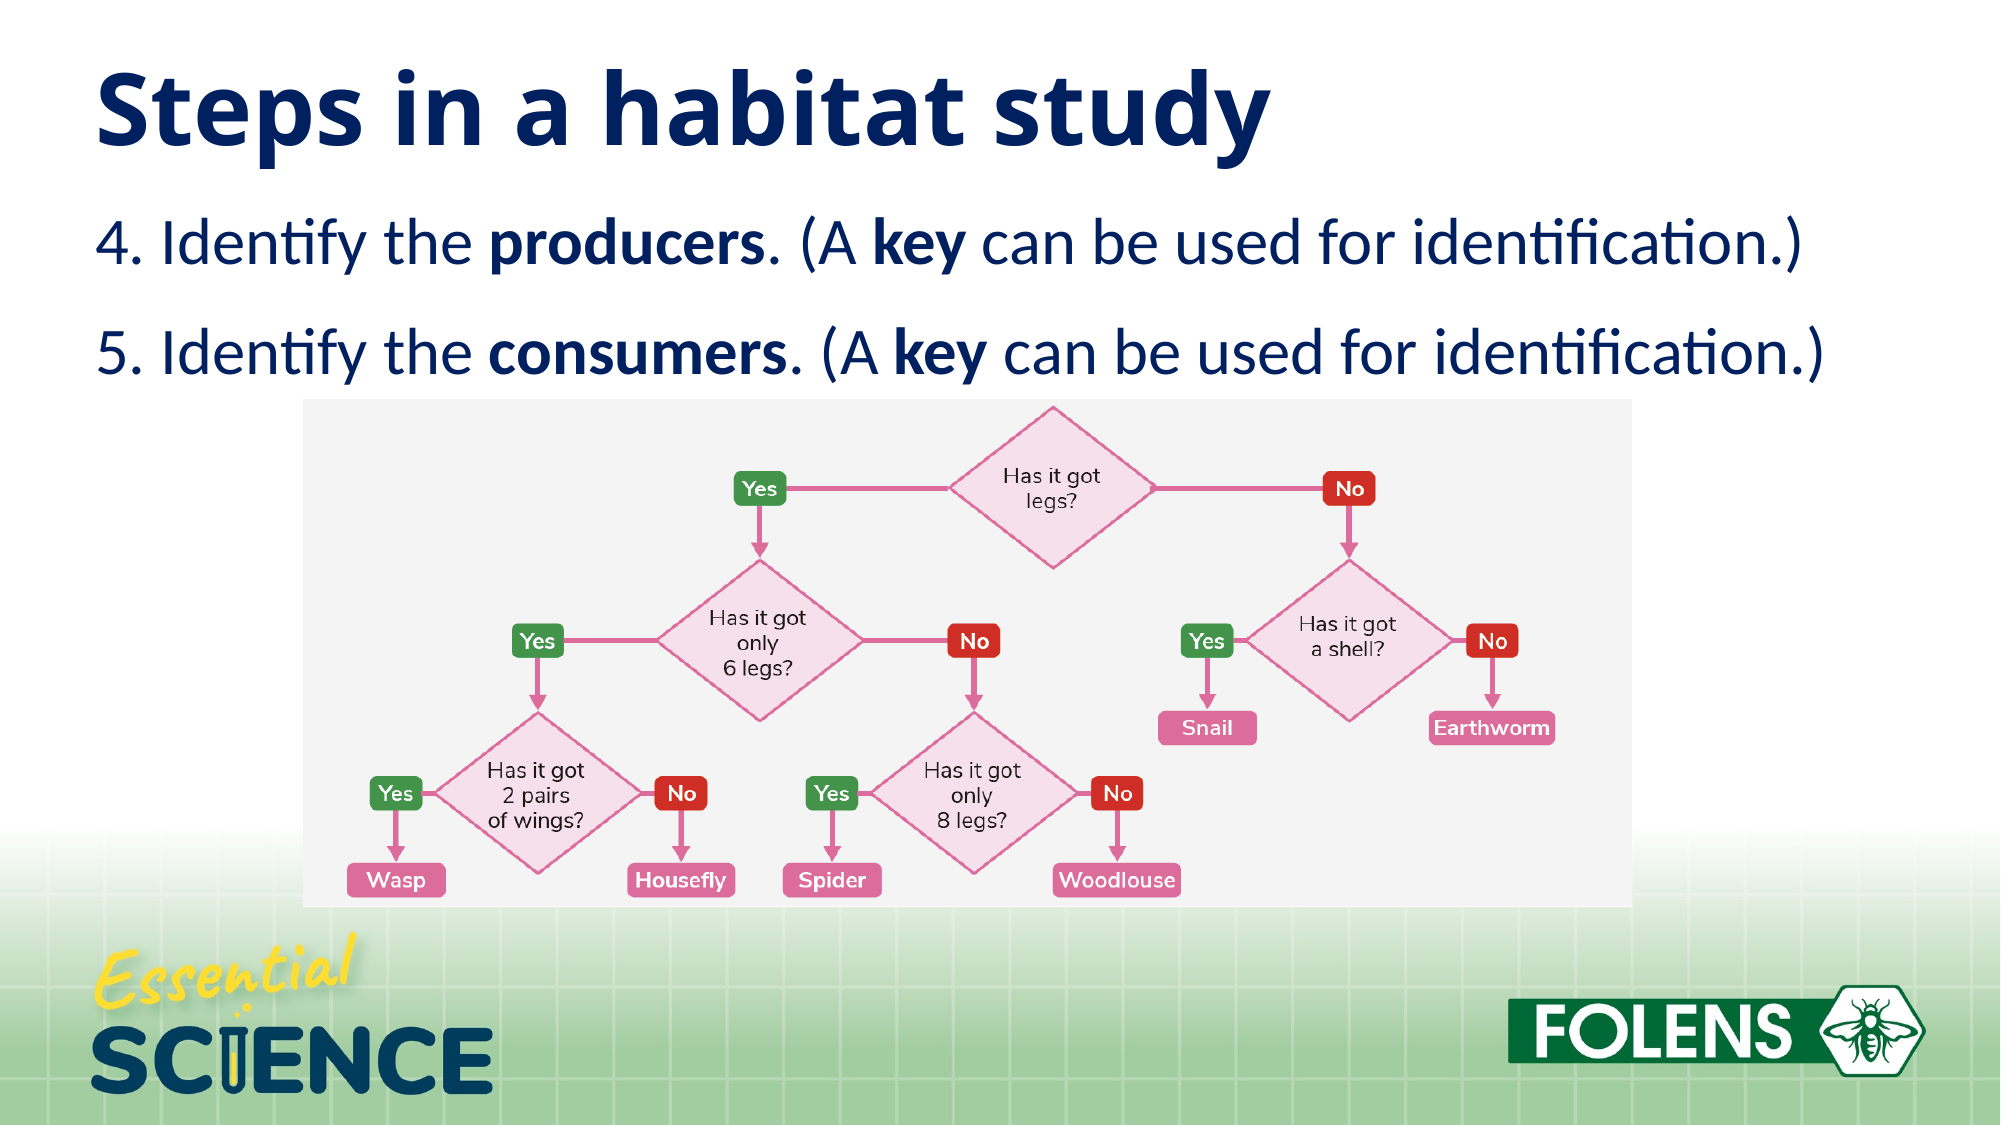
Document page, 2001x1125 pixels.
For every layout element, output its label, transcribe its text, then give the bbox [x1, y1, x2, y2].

text_box 4. Identify the producers. (A key can be used for identification.) 5. Identify the consumers. (A key can be used for identification.) [80, 144, 1896, 442]
title Steps in a habitat study [80, 0, 1669, 144]
picture [0, 0, 2001, 1125]
